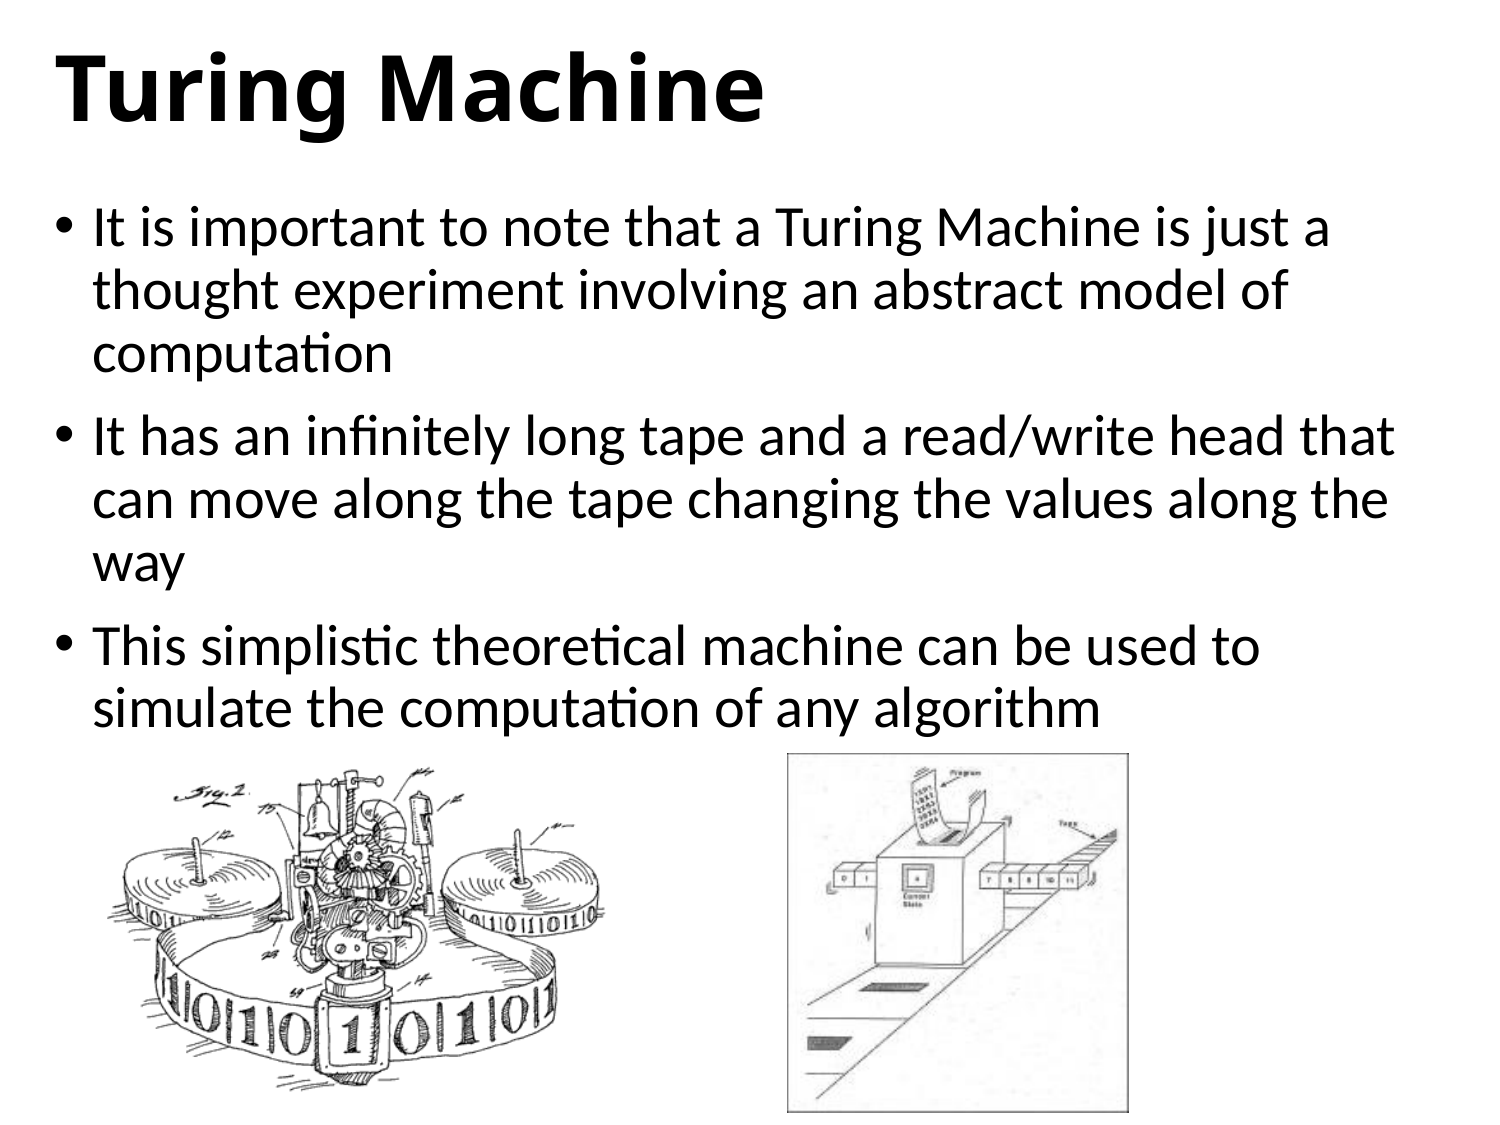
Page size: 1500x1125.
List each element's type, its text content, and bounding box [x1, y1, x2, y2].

title Turing Machine [39, 22, 1461, 161]
picture [100, 753, 611, 1103]
picture [787, 753, 1129, 1113]
list It is important to note that a Turing Machine is just a thought experiment involving an abstract model of computation It has an infinitely long tape and a read/write head that can move along the tape changing the values along the way This simplistic theoretical machine can be used to simulate the computation of any algorithm [39, 188, 1461, 1085]
